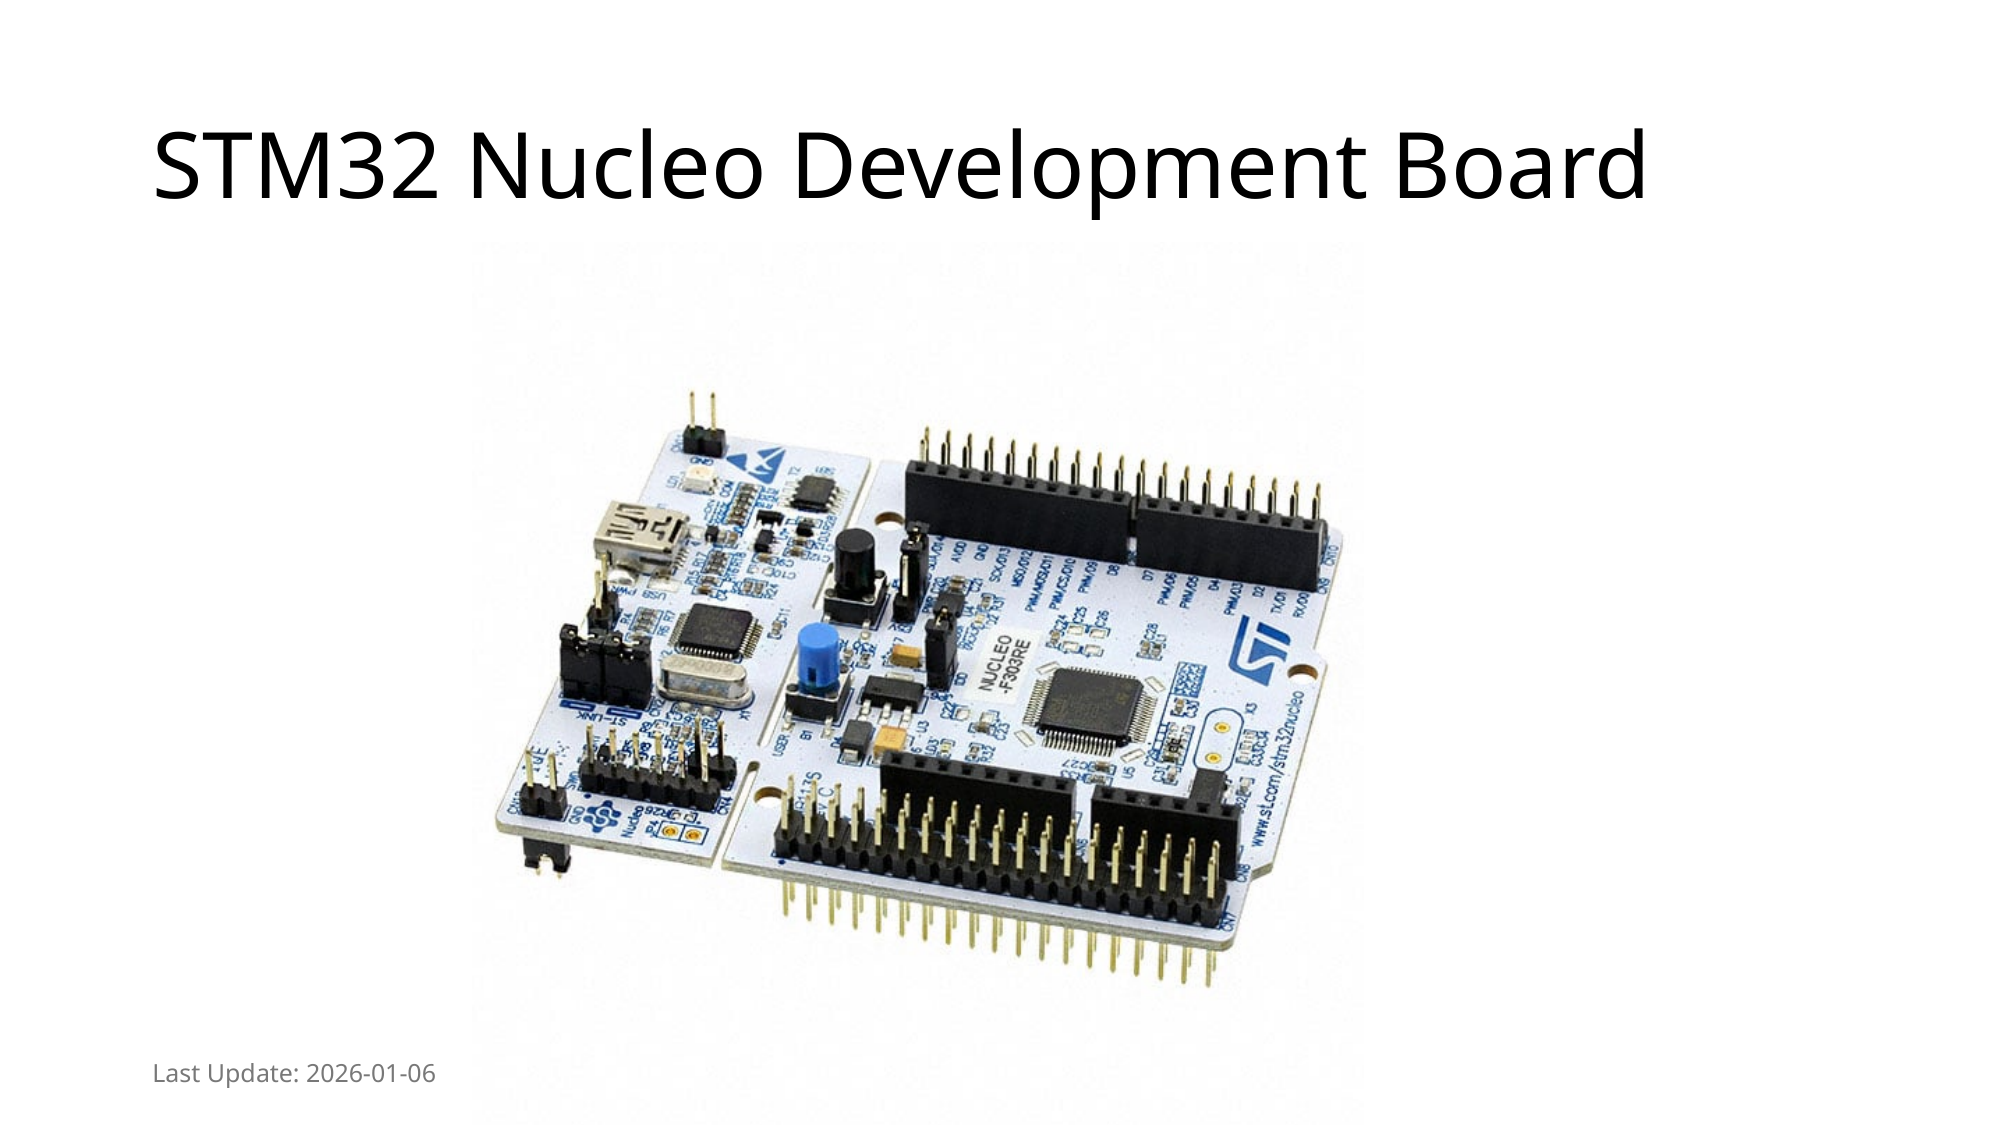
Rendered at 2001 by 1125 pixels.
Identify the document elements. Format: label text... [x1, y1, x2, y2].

title STM32 Nucleo Development Board [137, 59, 1863, 278]
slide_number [137, 1042, 471, 1103]
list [471, 241, 1364, 1125]
